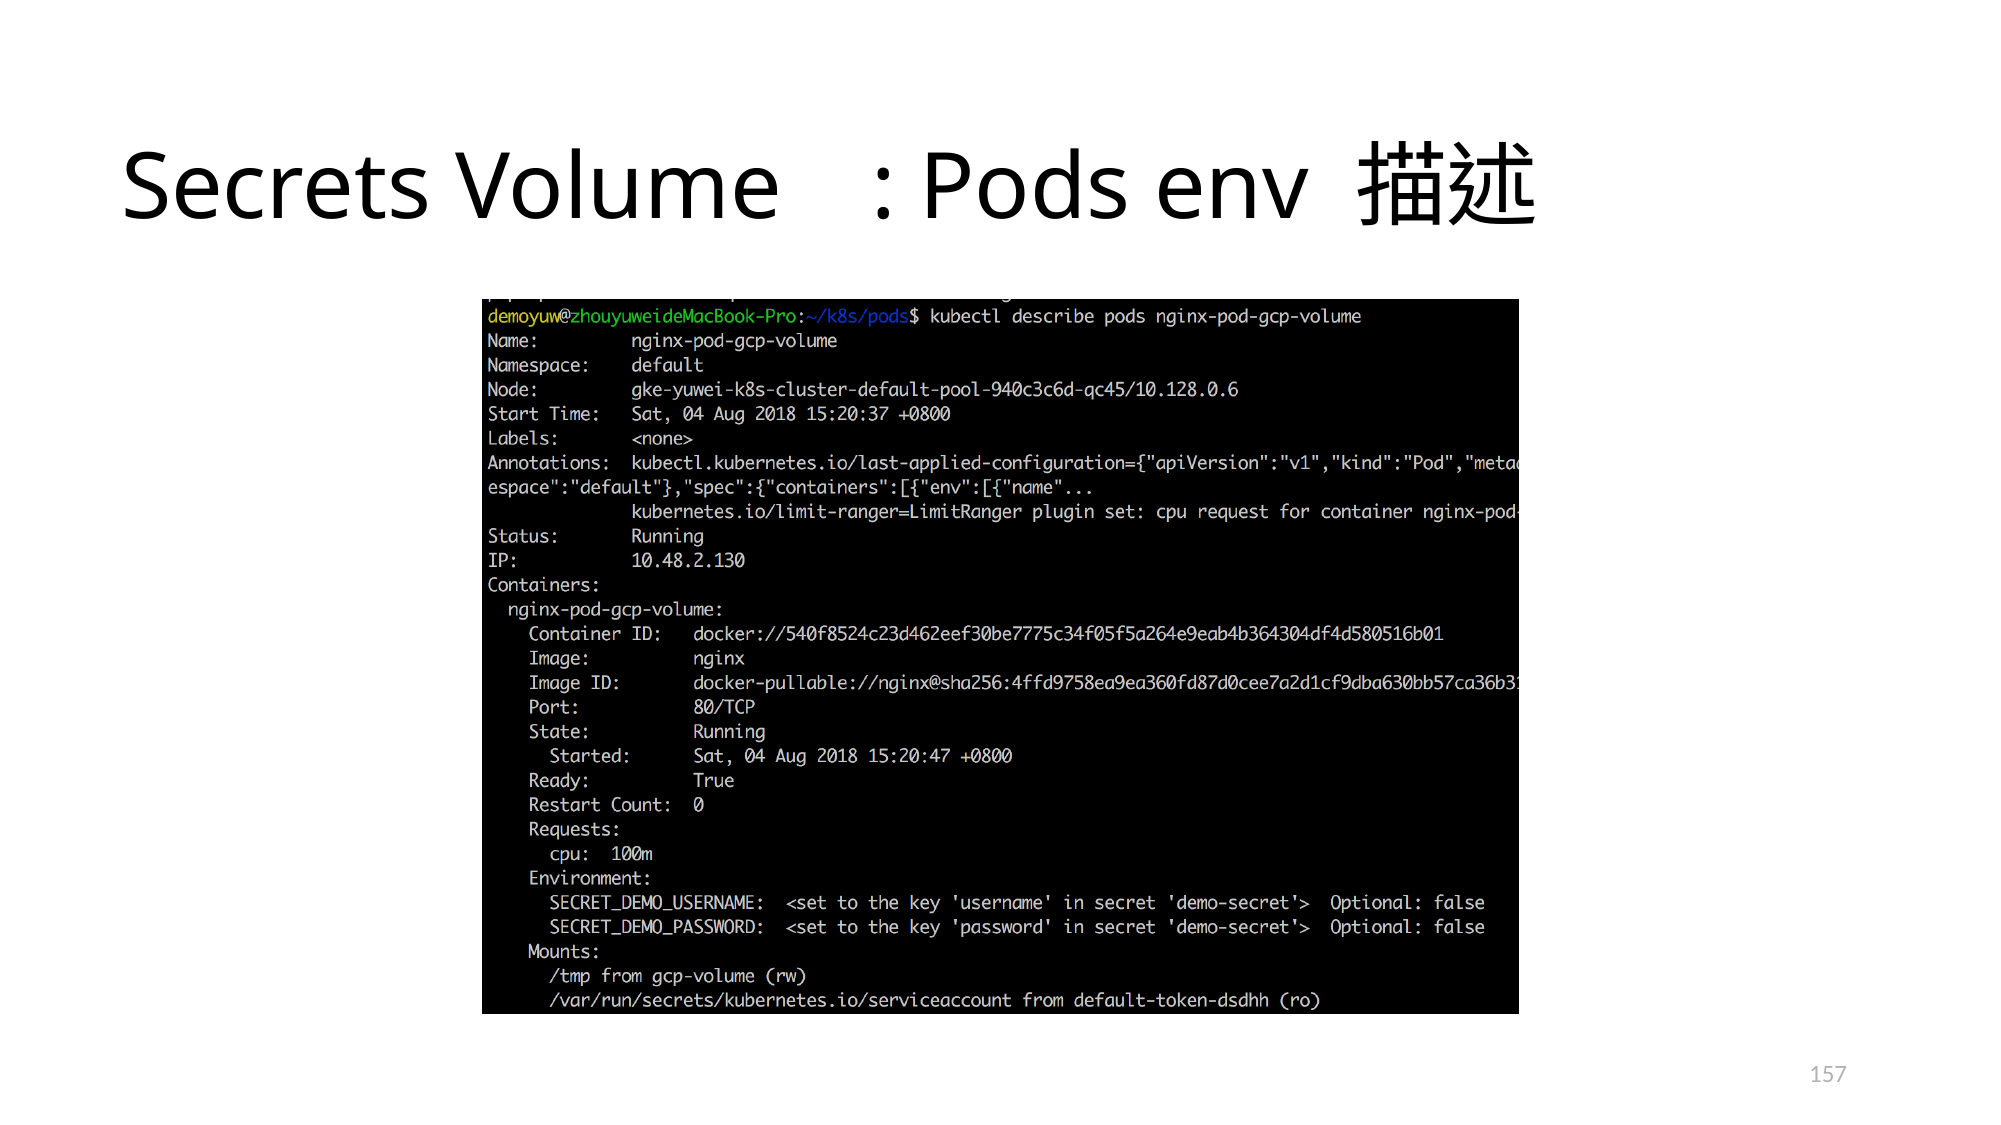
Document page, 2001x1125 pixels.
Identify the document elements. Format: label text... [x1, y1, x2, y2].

title Secrets Volume : Pods env 描述 [106, 74, 1649, 304]
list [481, 299, 1518, 1014]
slide_number 157 [1412, 1042, 1863, 1103]
